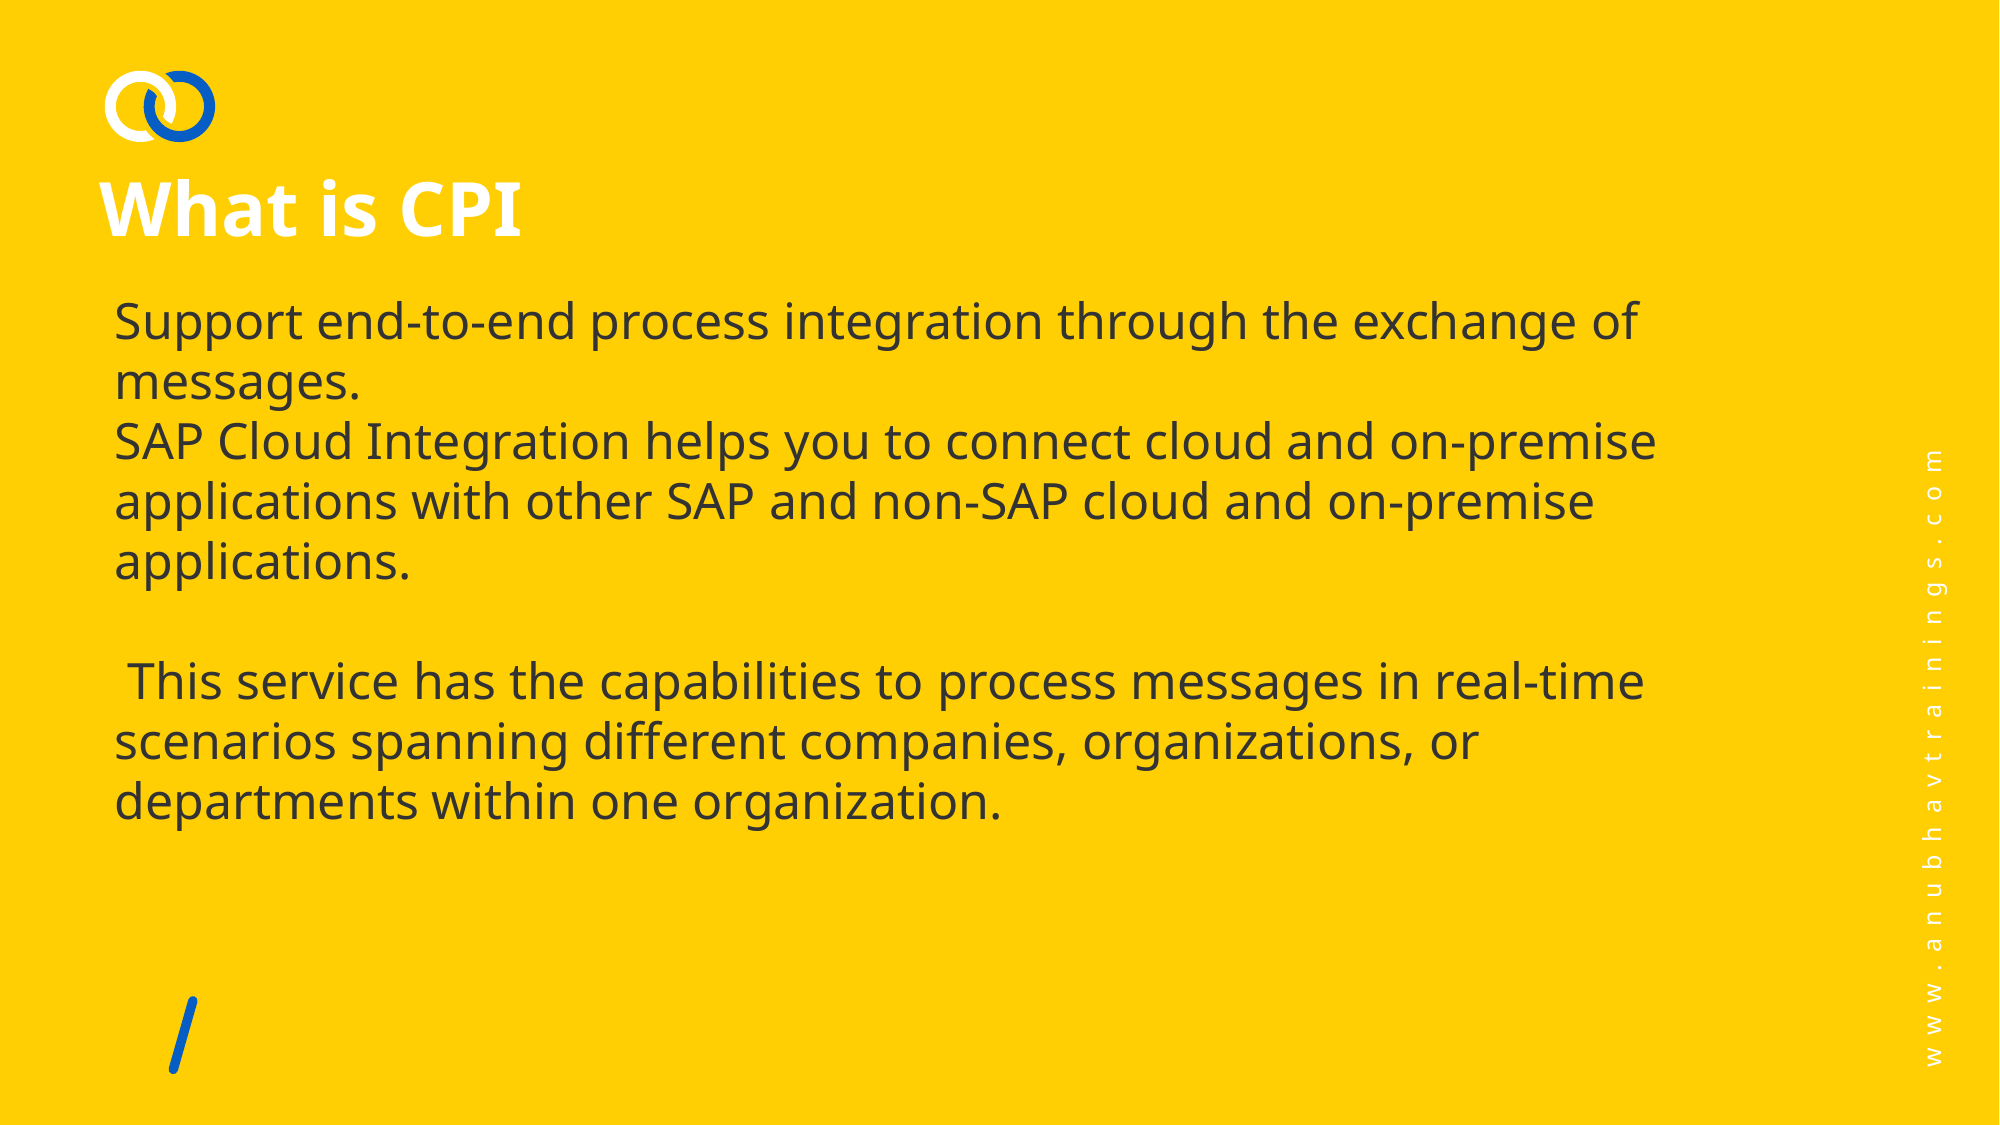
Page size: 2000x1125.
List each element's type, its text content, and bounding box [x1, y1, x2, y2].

title What is CPI [99, 148, 1900, 266]
text_box Support end-to-end process integration through the exchange of messages. SAP Cloud Integration helps you to connect cloud and on-premise applications with other SAP and non-SAP cloud and on-premise applications. This service has the capabilities to process messages in real-time scenarios spanning different companies, organizations, or departments within one organization. [99, 282, 1697, 838]
footer www.anubhavtrainings.com [1901, 434, 1961, 1068]
